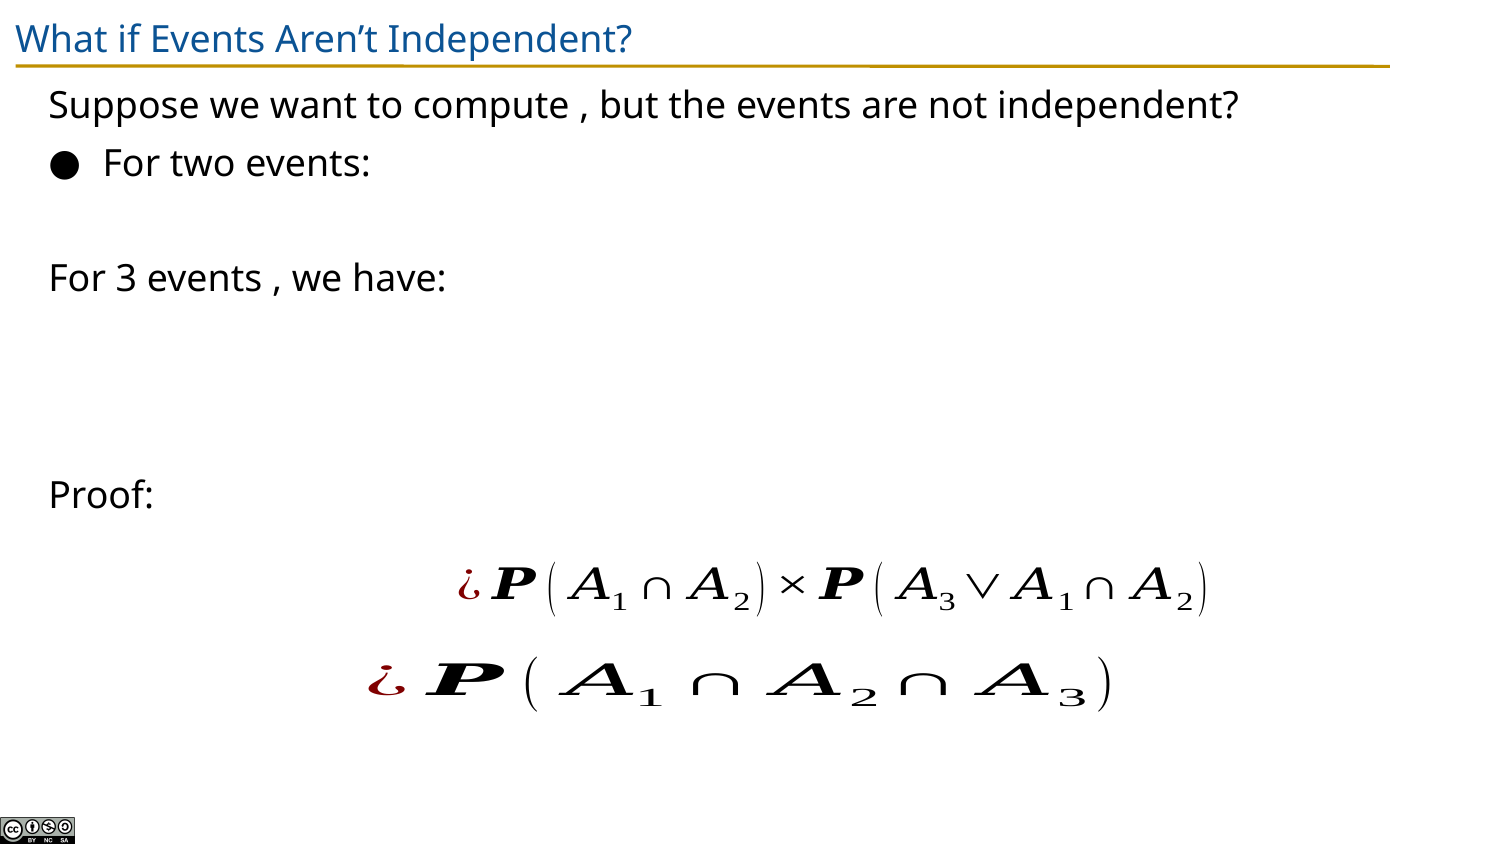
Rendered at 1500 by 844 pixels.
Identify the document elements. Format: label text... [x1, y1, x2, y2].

picture [0, 817, 75, 844]
title What if Events Aren’t Independent? [0, 0, 1398, 65]
